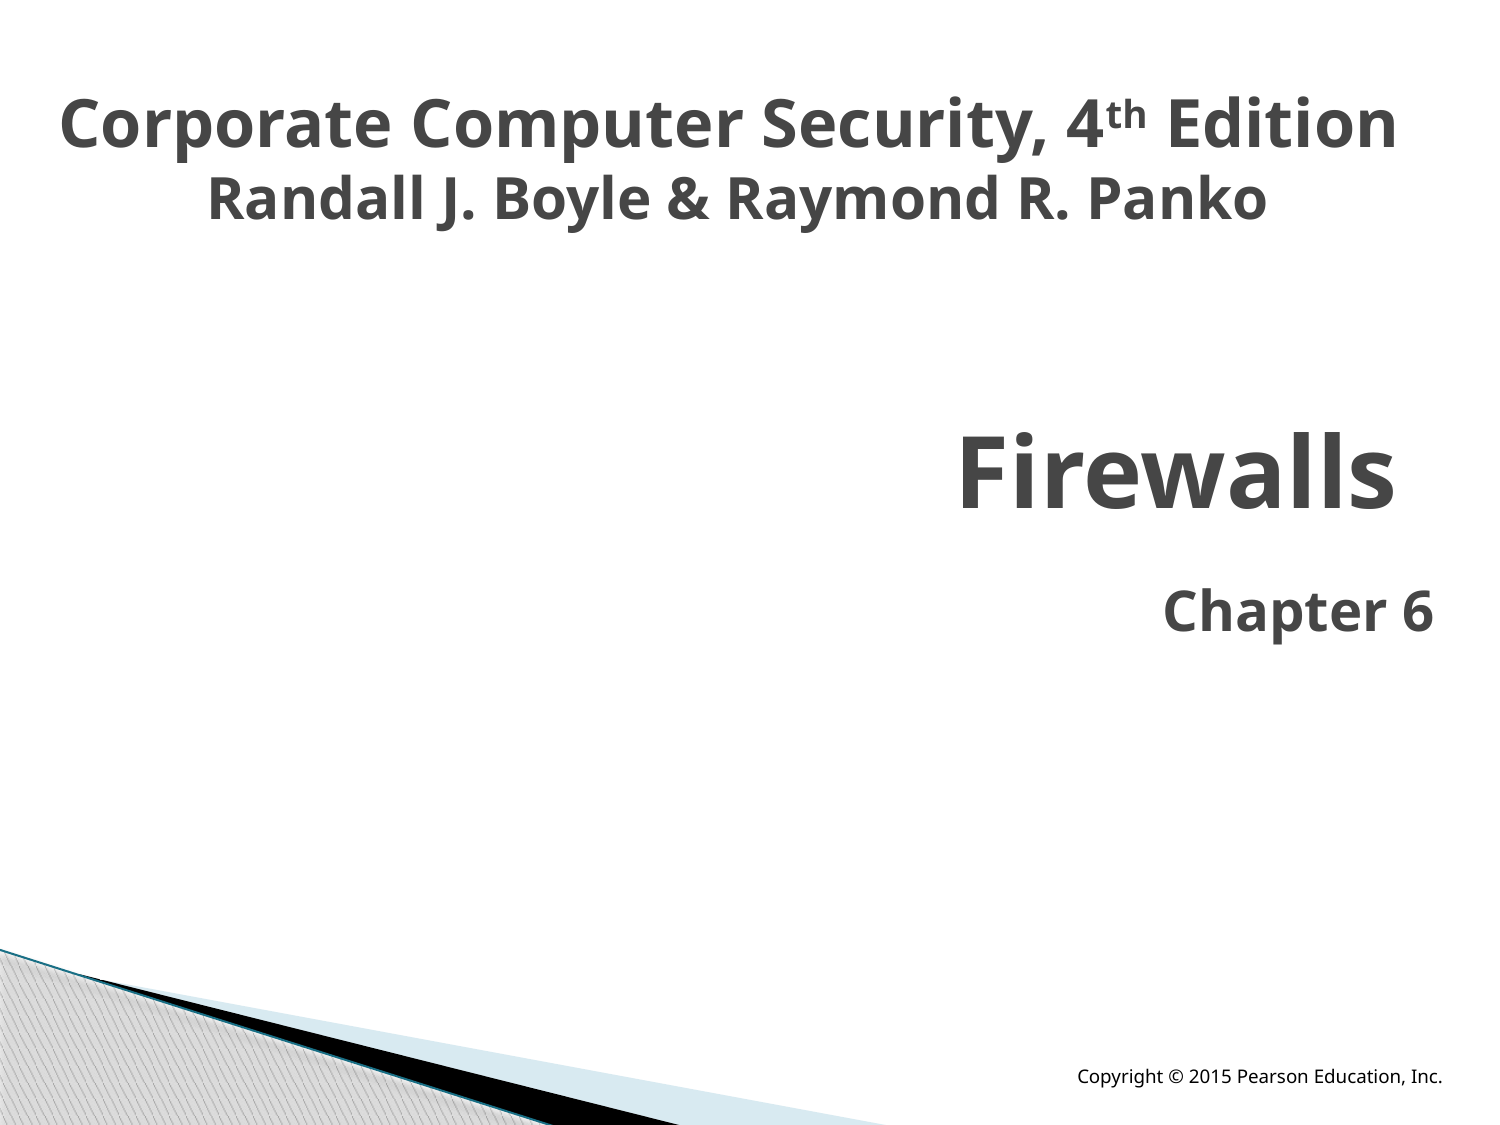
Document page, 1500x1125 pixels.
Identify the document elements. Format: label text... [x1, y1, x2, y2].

title Firewalls [62, 375, 1413, 563]
list Chapter 6 [99, 237, 1450, 980]
text_box Corporate Computer Security, 4th Edition Randall J. Boyle & Raymond R. Panko [24, 62, 1450, 250]
